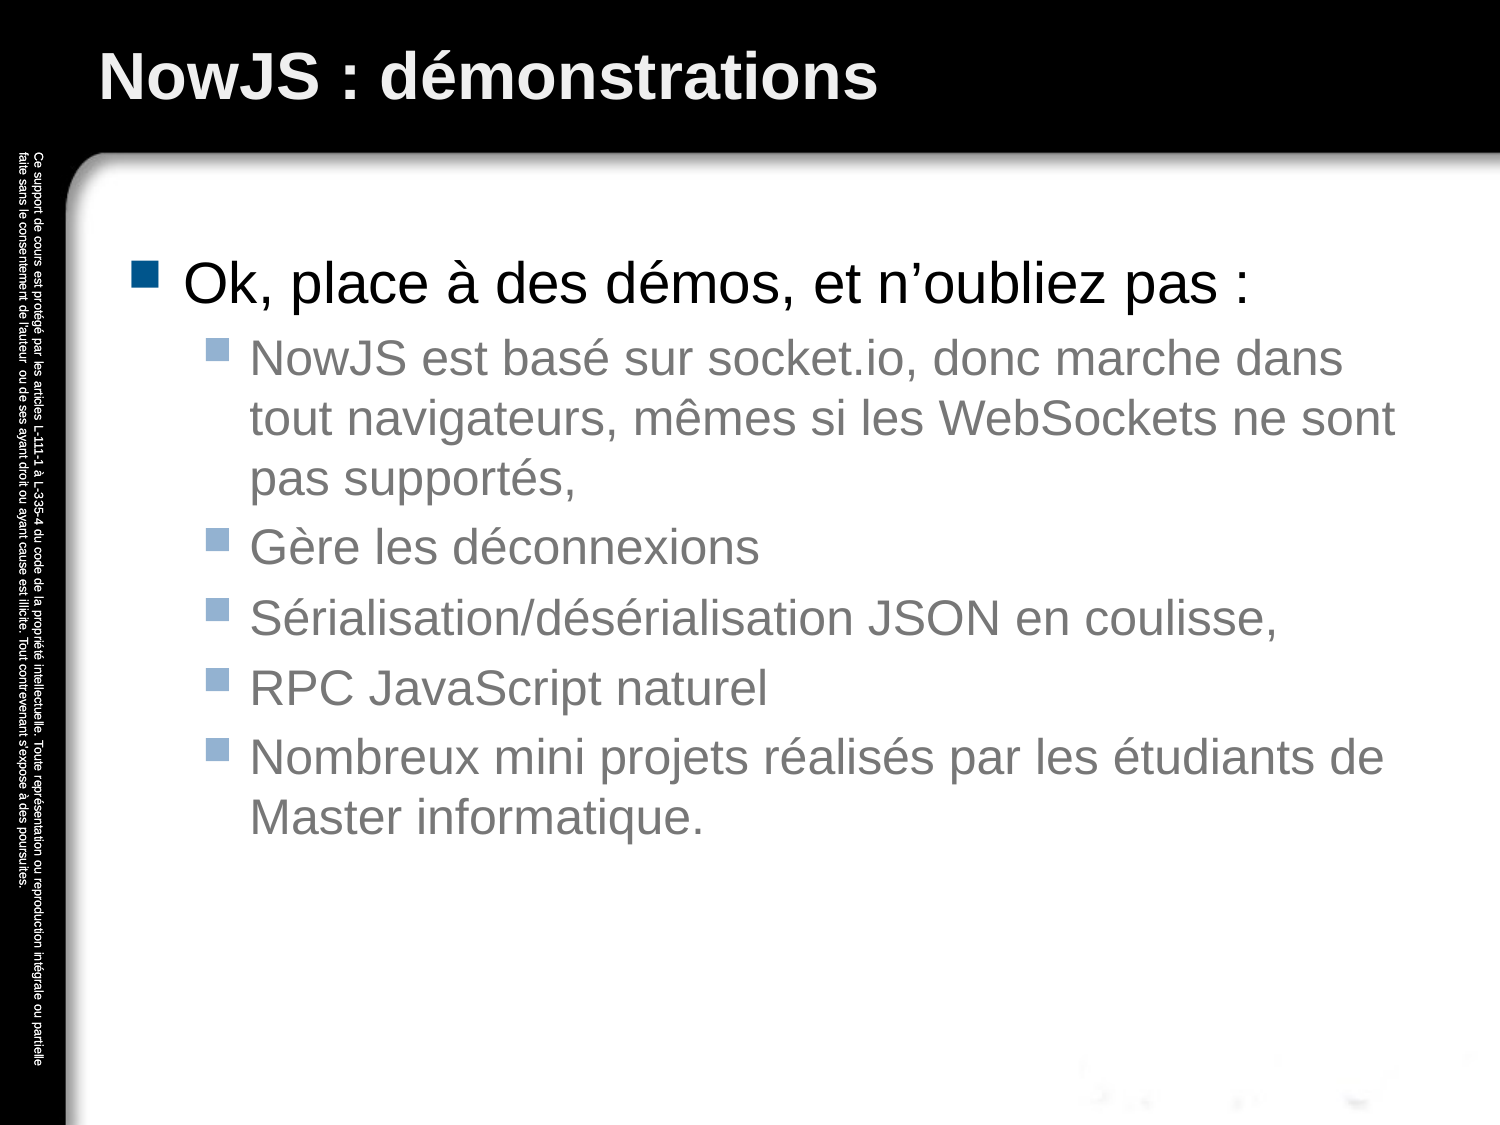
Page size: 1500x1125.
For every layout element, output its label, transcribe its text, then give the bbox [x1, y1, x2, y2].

list Ok, place à des démos, et n’oubliez pas : NowJS est basé sur socket.io, donc marche dans tout navigateurs, mêmes si les WebSockets ne sont pas supportés, Gère les déconnexions Sérialisation/désérialisation JSON en coulisse, RPC JavaScript naturel Nombreux mini projets réalisés par les étudiants de Master informatique. [112, 237, 1426, 1013]
picture [0, 0, 1500, 1125]
title NowJS : démonstrations [83, 28, 1472, 117]
